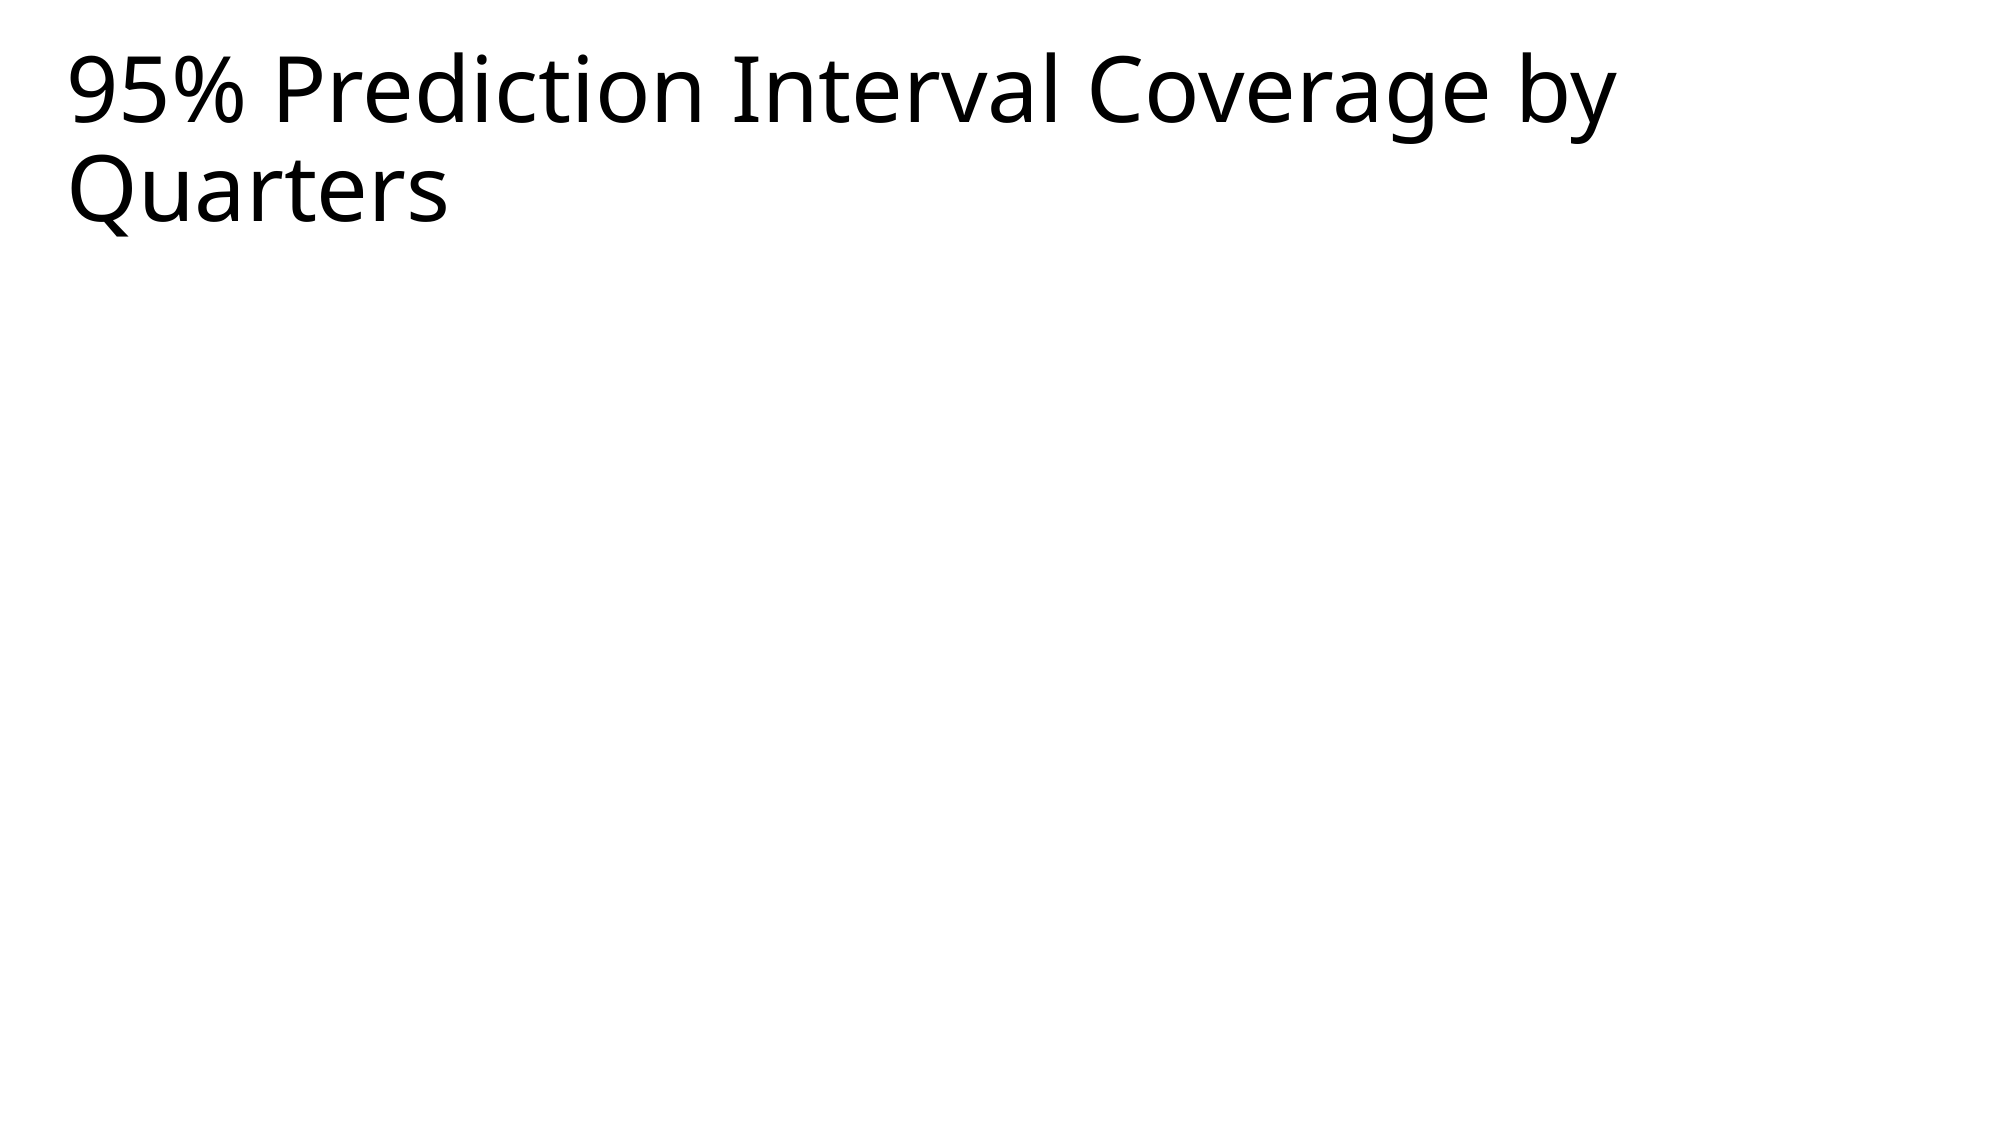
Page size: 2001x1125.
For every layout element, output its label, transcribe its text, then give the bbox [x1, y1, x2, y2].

title 95% Prediction Interval Coverage by Quarters [51, 33, 1777, 252]
